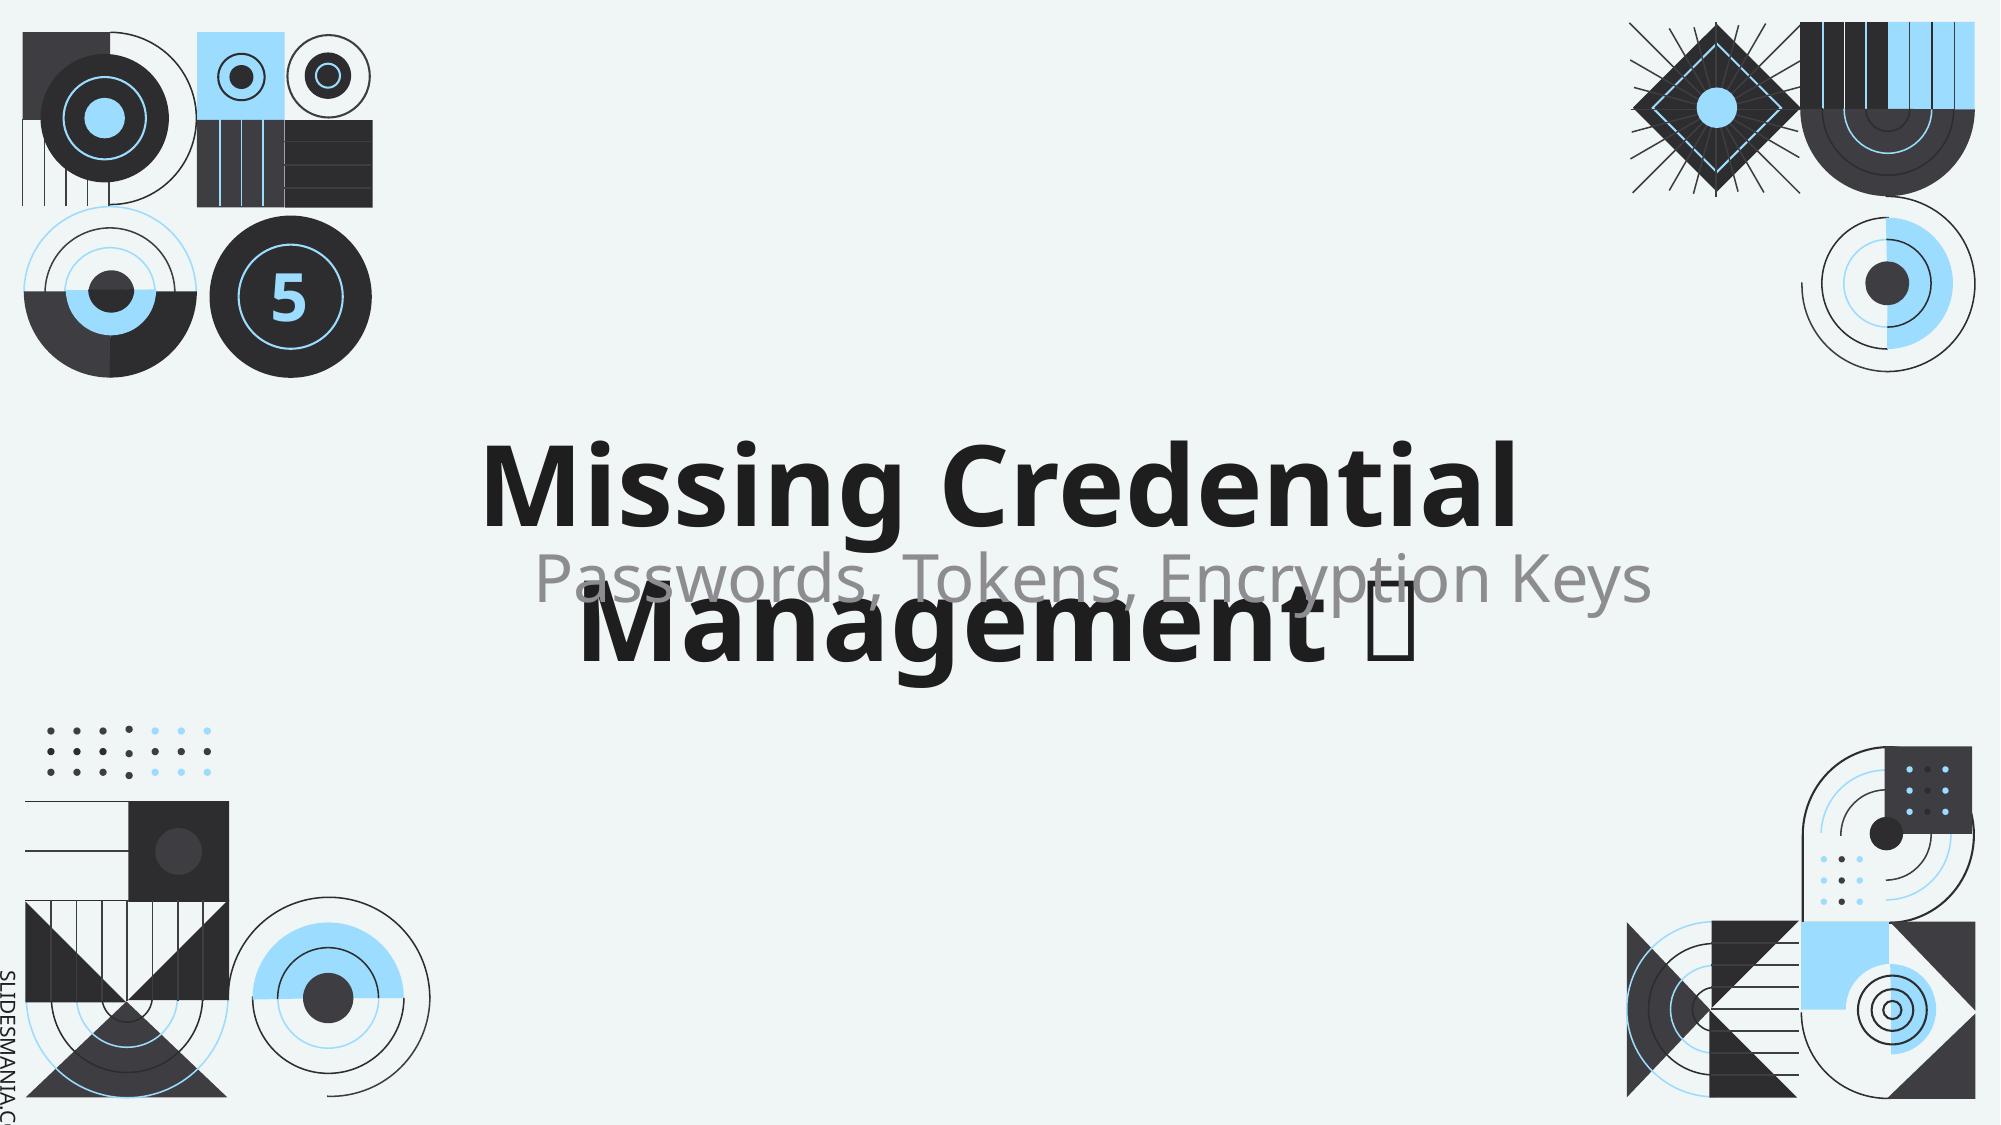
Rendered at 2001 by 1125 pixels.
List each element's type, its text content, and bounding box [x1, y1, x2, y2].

text_box Passwords, Tokens, Encryption Keys [259, 528, 1670, 624]
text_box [206, 215, 373, 379]
text_box Missing Credential Management 🔐 [159, 394, 1841, 605]
